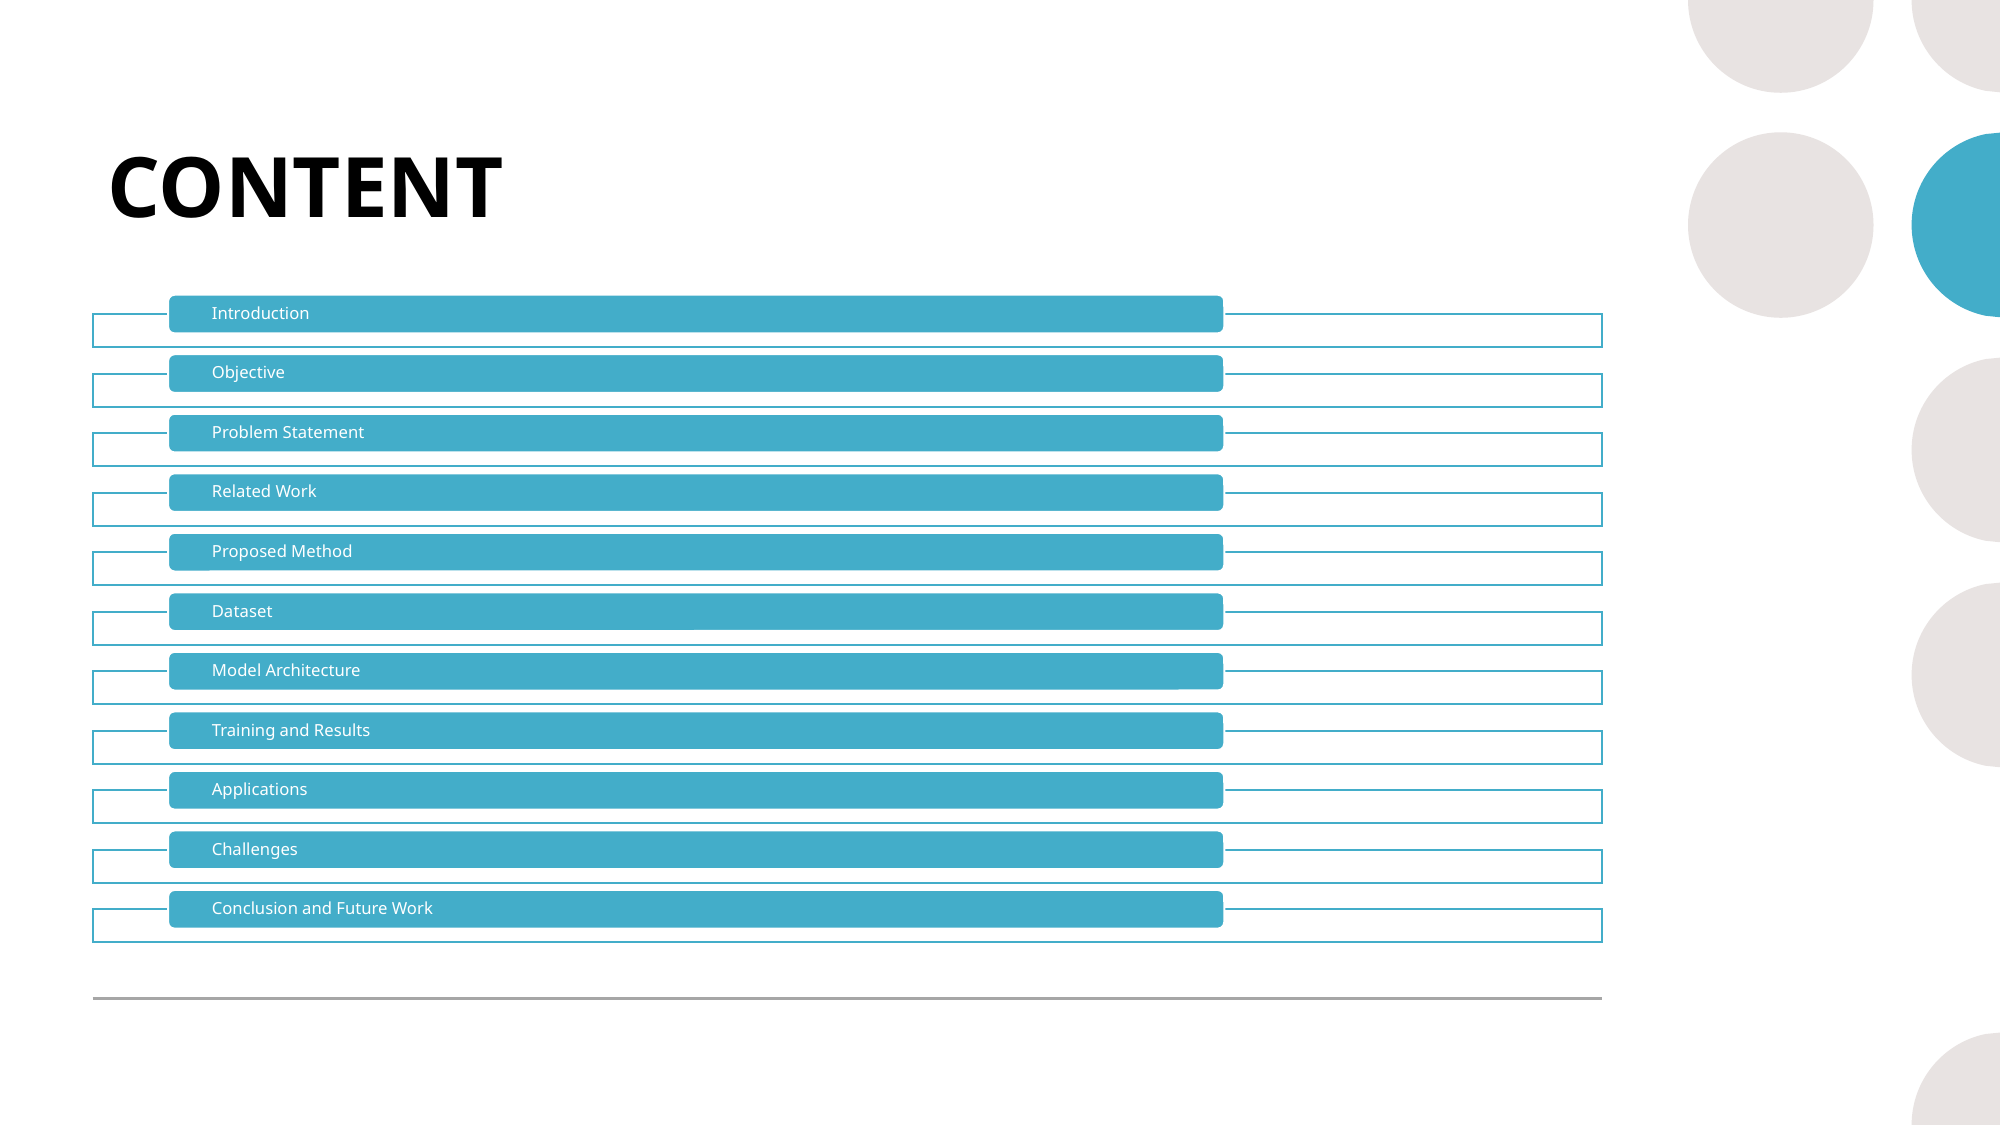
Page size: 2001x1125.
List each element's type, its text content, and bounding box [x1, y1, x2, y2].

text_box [1687, 0, 2000, 1125]
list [92, 267, 1602, 971]
title CONTENT [92, 126, 1602, 267]
text_box [0, 0, 1687, 1125]
